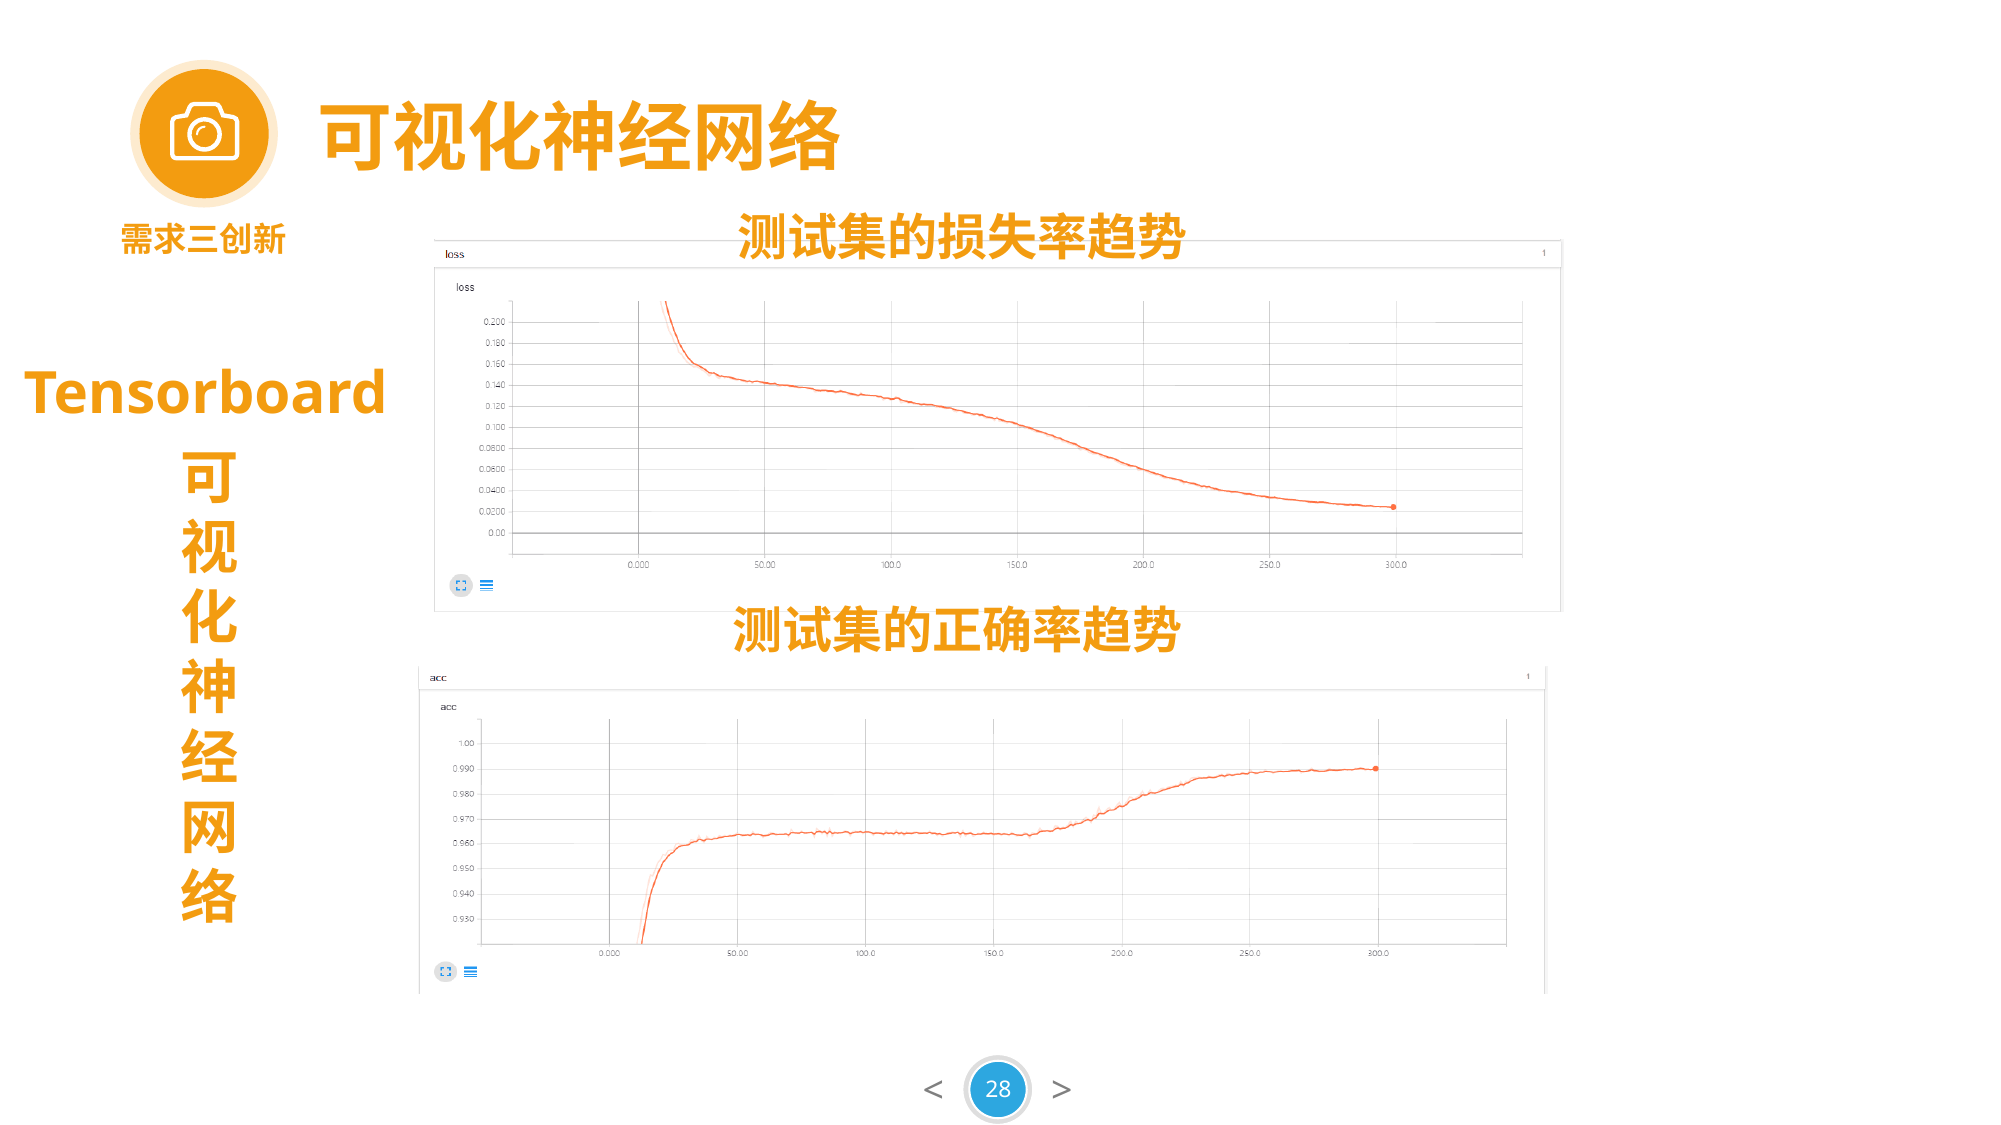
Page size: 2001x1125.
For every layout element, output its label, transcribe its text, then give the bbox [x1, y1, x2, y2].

text_box 测试集的损失率趋势 [629, 198, 1297, 239]
text_box 可视化神经网络 [165, 432, 242, 938]
picture [434, 239, 1564, 612]
text_box Tensorboard [0, 347, 434, 433]
picture [418, 666, 1548, 994]
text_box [4, 59, 402, 269]
text_box 可视化神经网络 [402, 82, 883, 188]
text_box 测试集的正确率趋势 [580, 612, 1335, 666]
text_box 28 [962, 1067, 1035, 1114]
